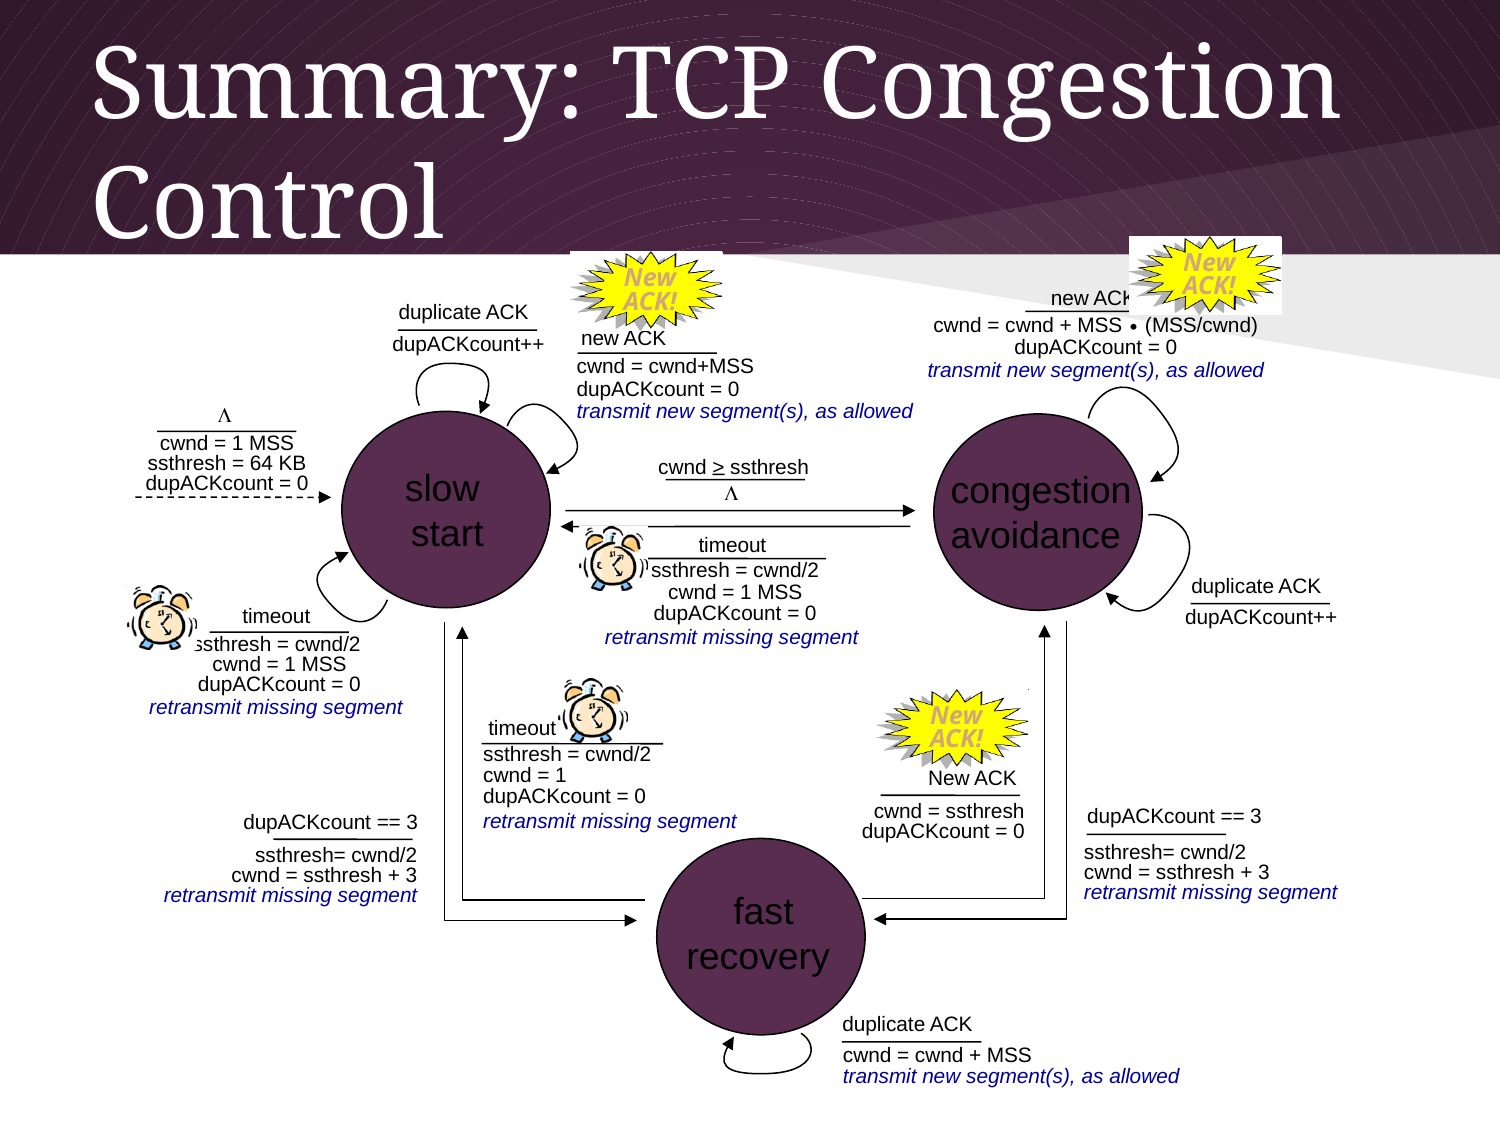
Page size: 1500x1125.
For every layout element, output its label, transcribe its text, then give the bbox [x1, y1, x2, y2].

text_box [127, 526, 565, 743]
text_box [873, 620, 1354, 936]
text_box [147, 751, 760, 939]
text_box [1285, 271, 1353, 620]
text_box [656, 838, 1195, 1121]
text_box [570, 235, 1282, 769]
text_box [846, 777, 1045, 899]
title Summary: TCP Congestion Control [75, 45, 1500, 233]
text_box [130, 290, 565, 525]
